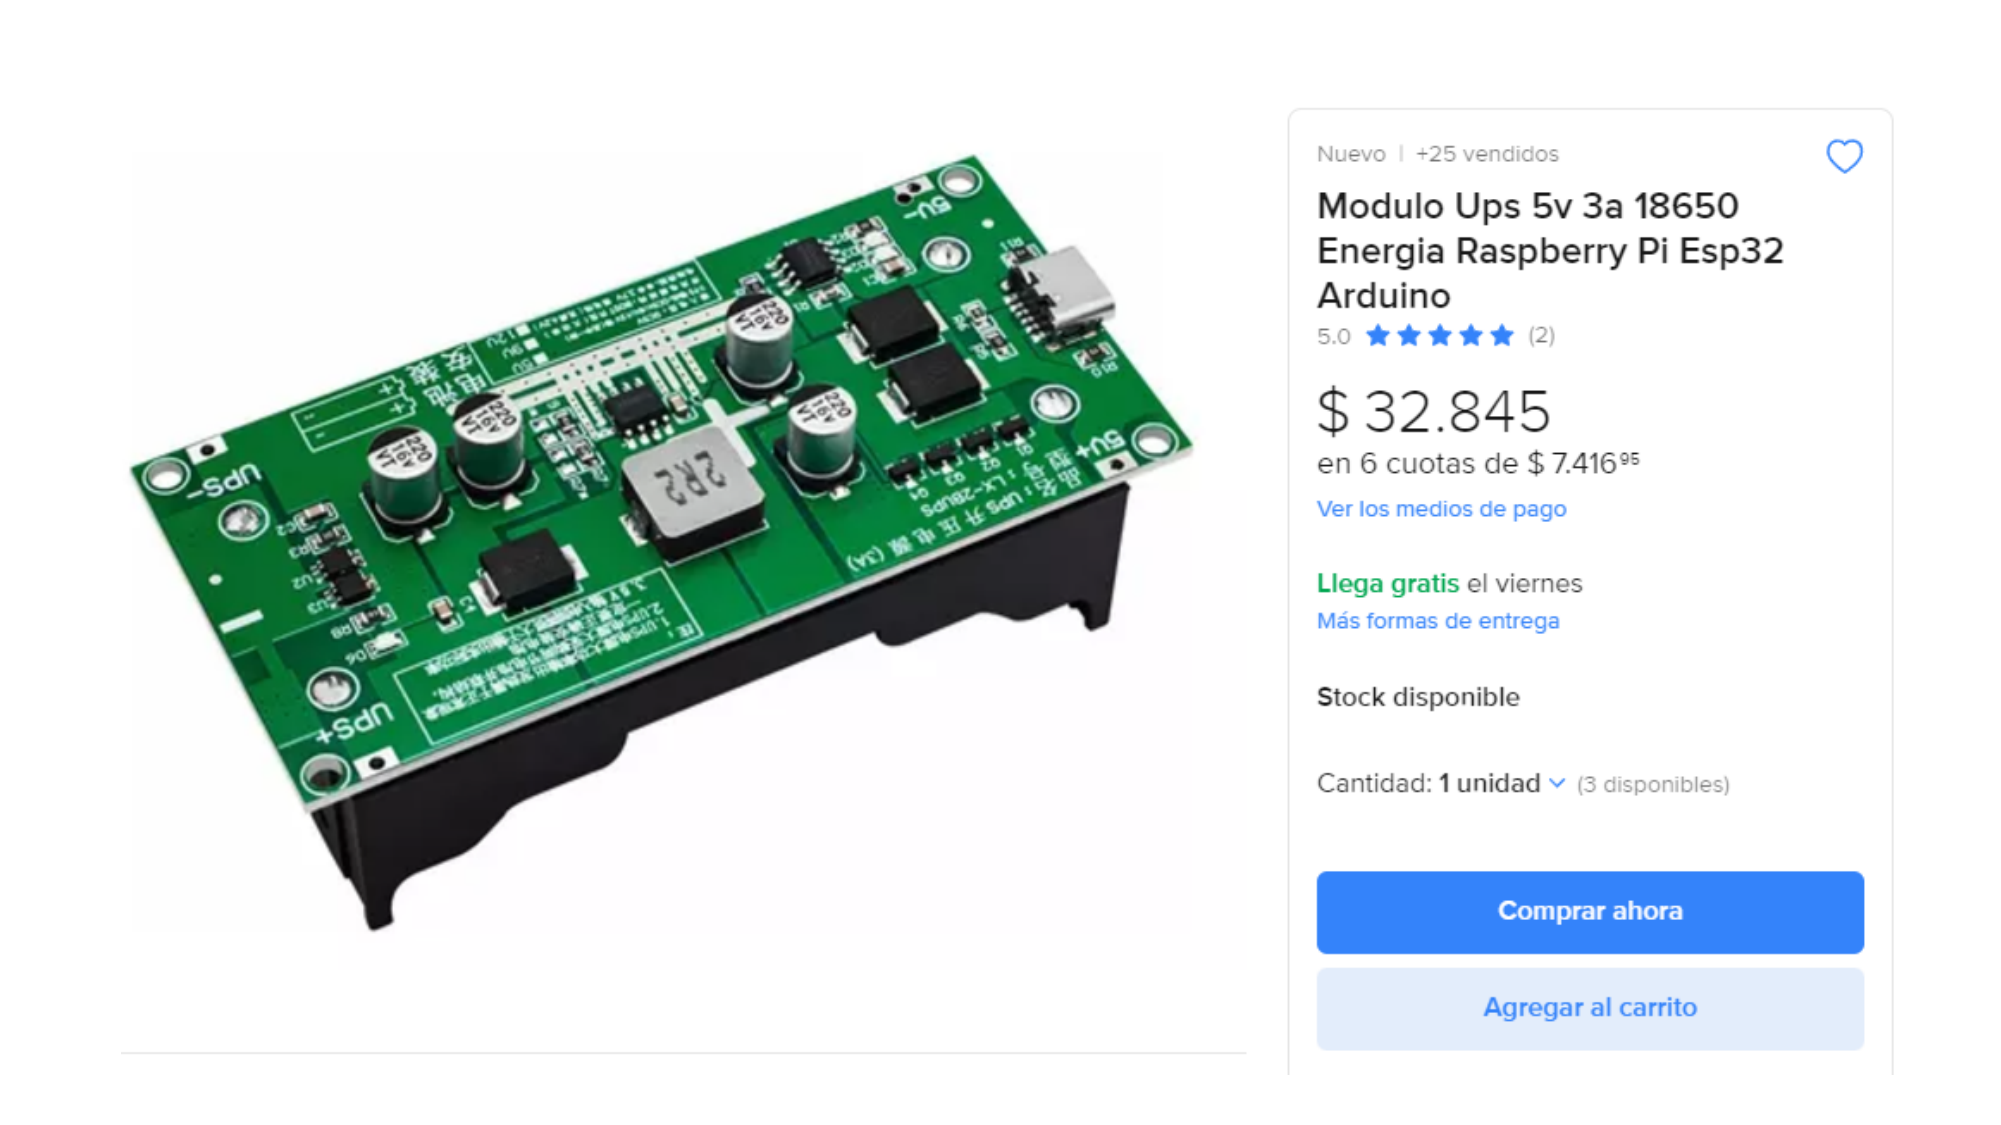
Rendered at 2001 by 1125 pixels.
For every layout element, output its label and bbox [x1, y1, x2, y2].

picture [121, 86, 1907, 1075]
